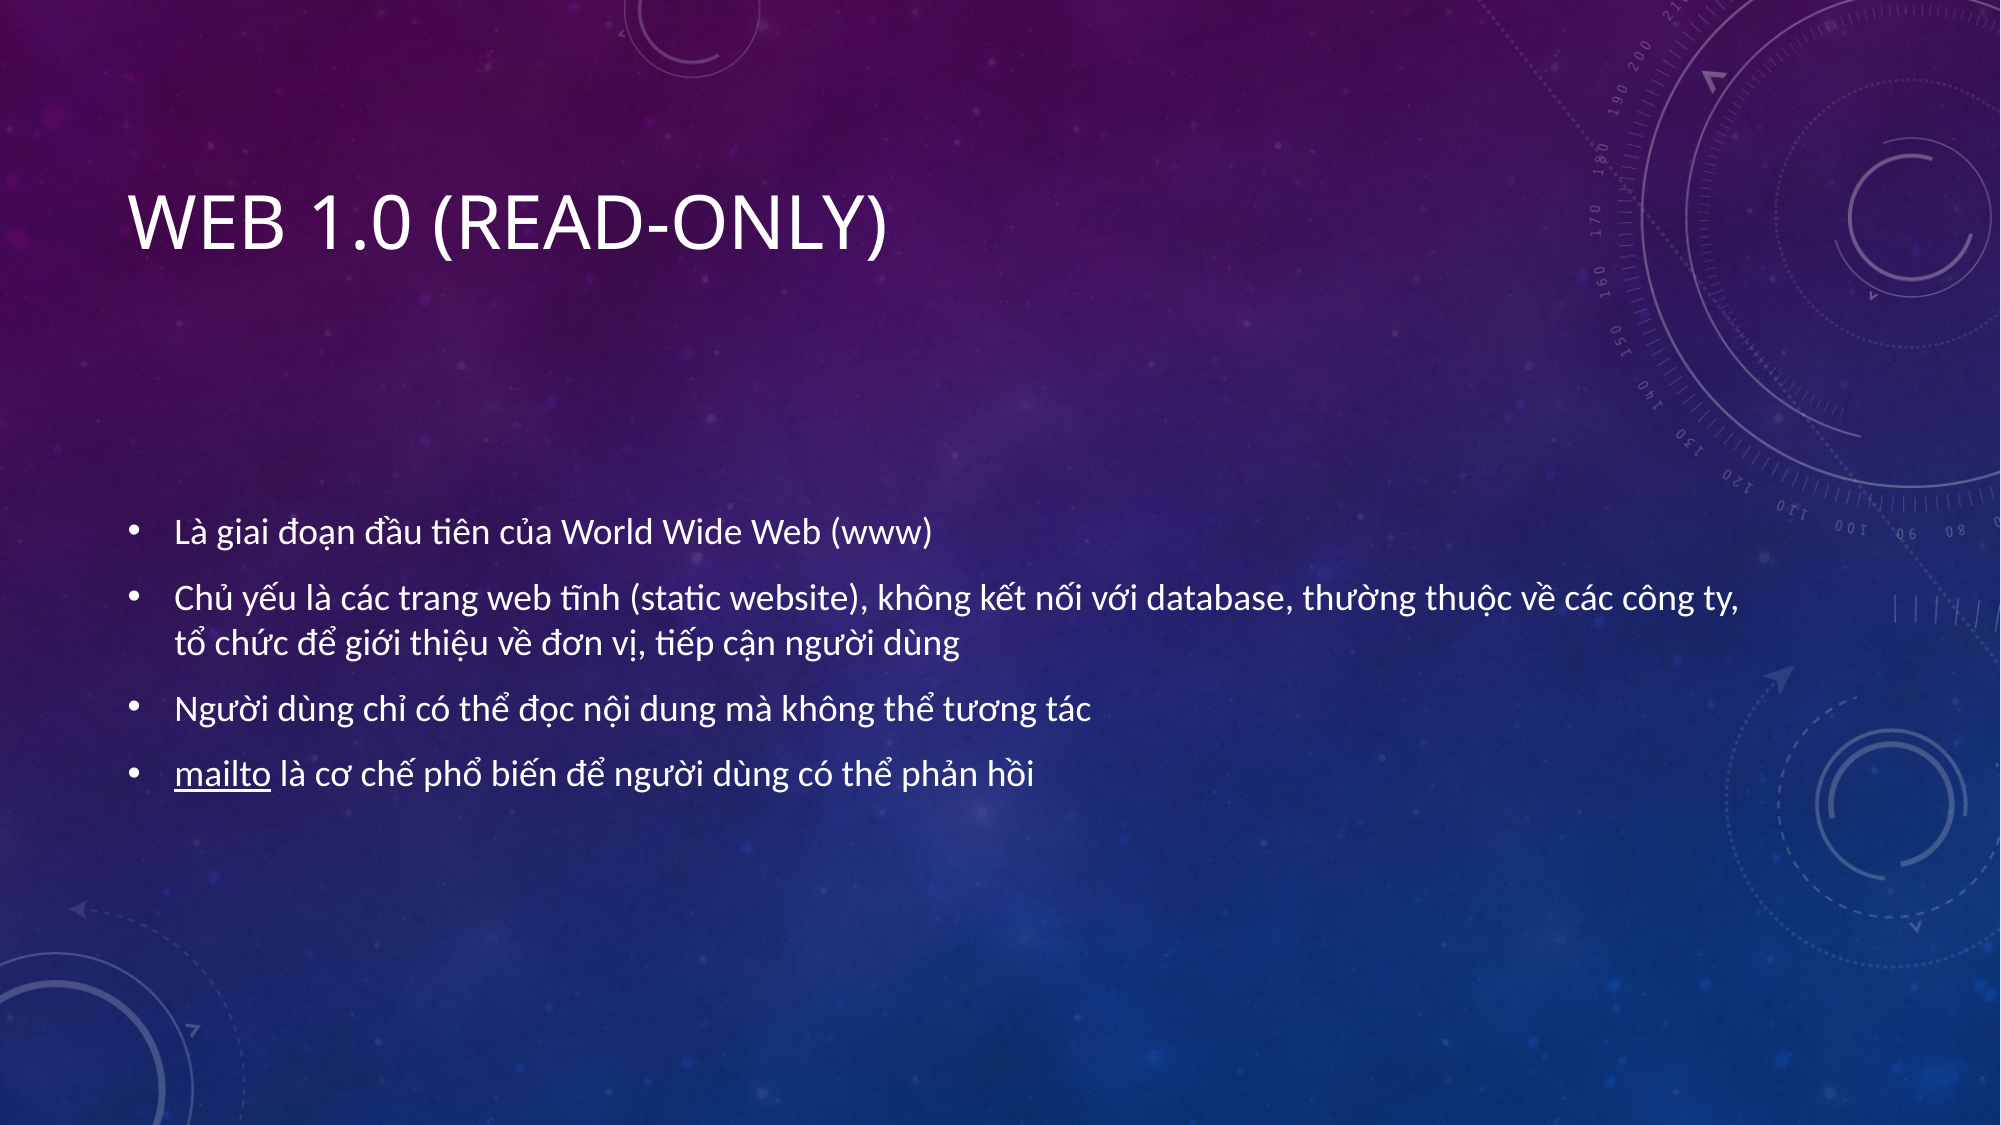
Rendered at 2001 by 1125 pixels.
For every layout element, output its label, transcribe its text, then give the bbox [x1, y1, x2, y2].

list Là giai đoạn đầu tiên của World Wide Web (www) Chủ yếu là các trang web tĩnh (static website), không kết nối với database, thường thuộc về các công ty, tổ chức để giới thiệu về đơn vị, tiếp cận người dùng Người dùng chỉ có thể đọc nội dung mà không thể tương tác mailto là cơ chế phổ biến để người dùng có thể phản hồi [112, 351, 1775, 950]
picture [0, 0, 2001, 1125]
title Web 1.0 (Read-only) [112, 99, 1775, 339]
